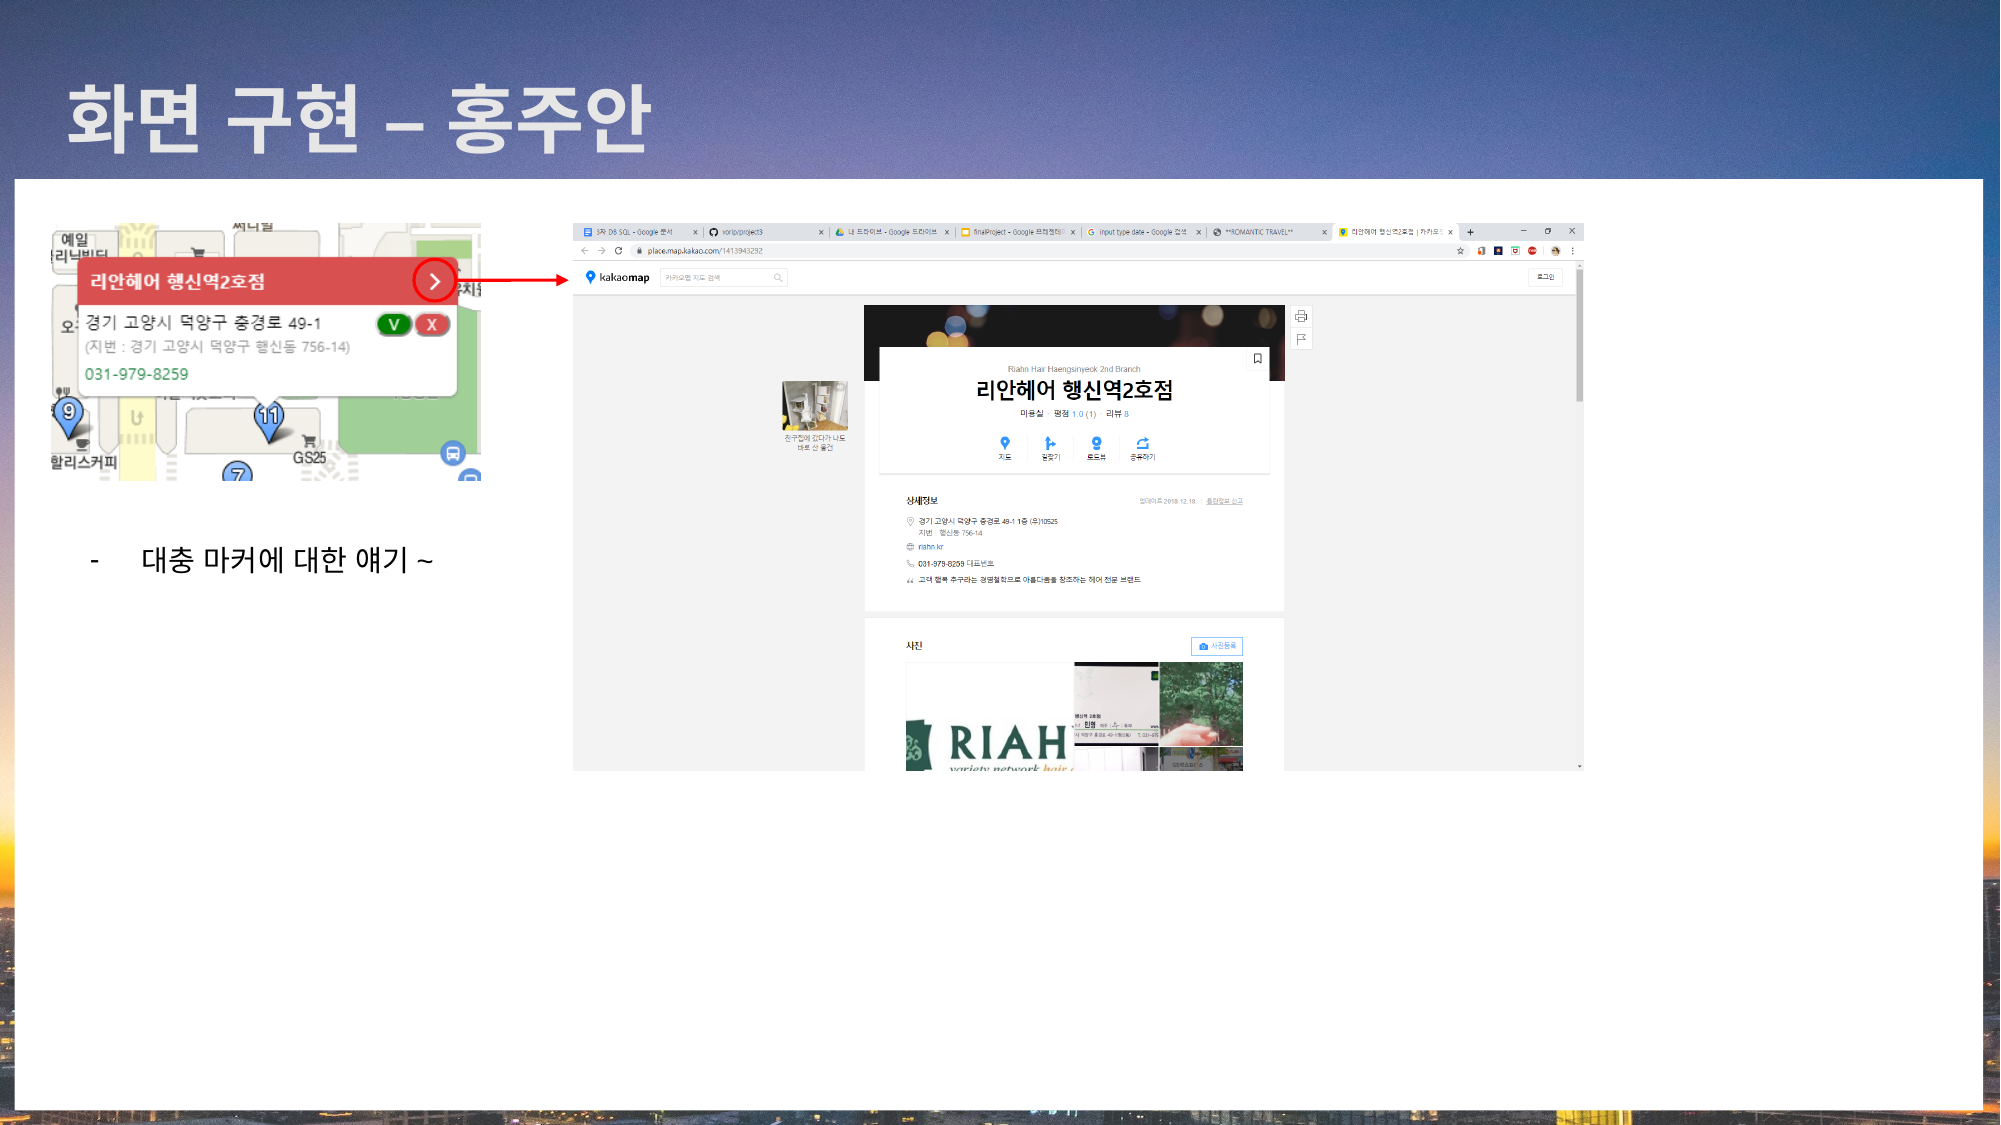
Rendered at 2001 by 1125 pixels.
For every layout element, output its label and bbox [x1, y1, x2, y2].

text_box [413, 258, 569, 302]
picture [0, 0, 2000, 1125]
